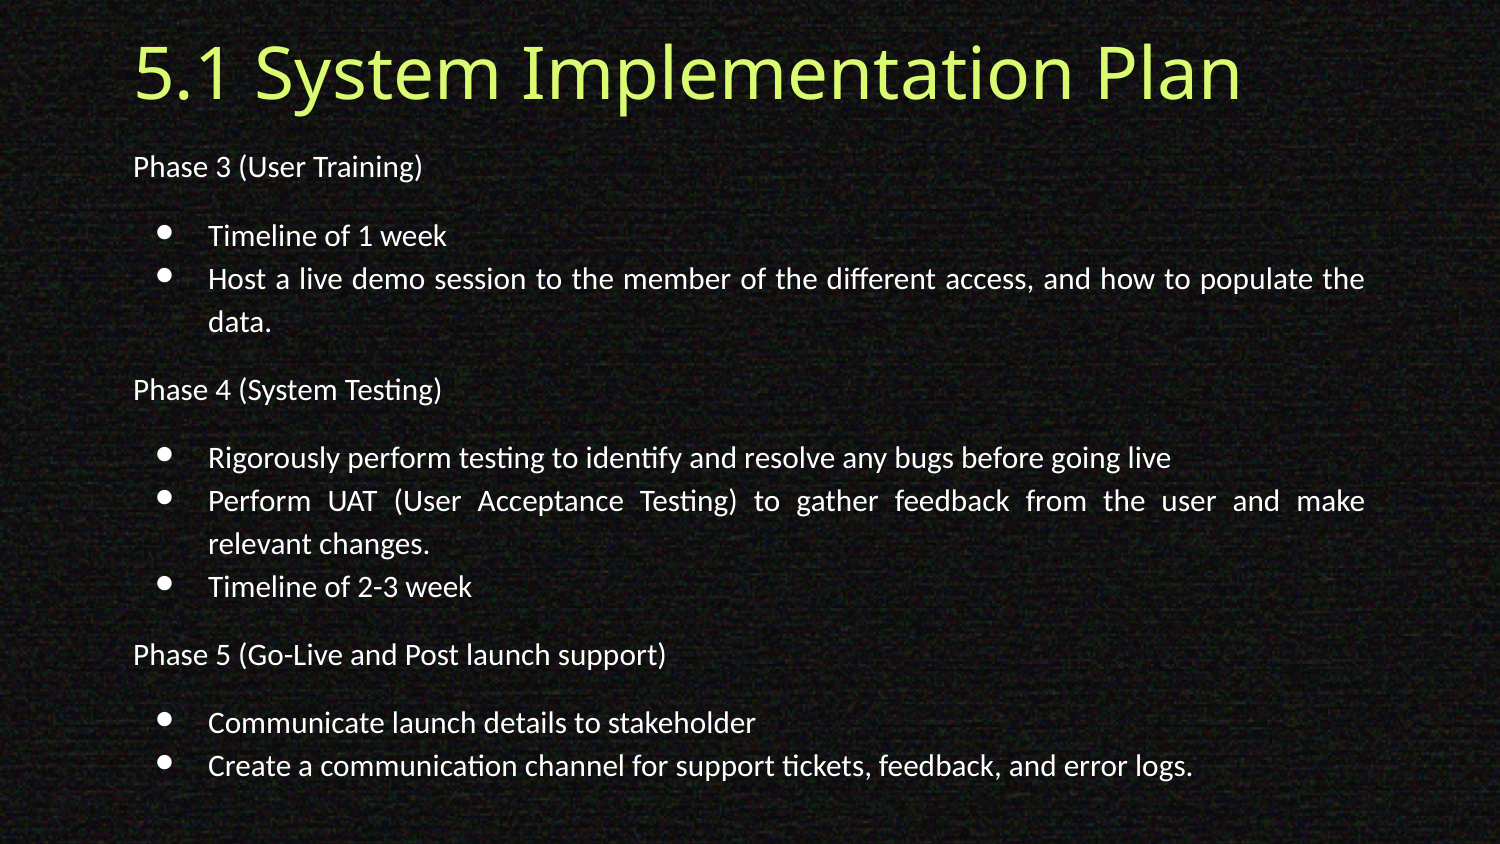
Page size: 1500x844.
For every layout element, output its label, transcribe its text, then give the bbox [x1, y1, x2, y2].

text_box Phase 3 (User Training) Timeline of 1 week Host a live demo session to the member of the different access, and how to populate the data. Phase 4 (System Testing) Rigorously perform testing to identify and resolve any bugs before going live Perform UAT (User Acceptance Testing) to gather feedback from the user and make relevant changes. Timeline of 2-3 week Phase 5 (Go-Live and Post launch support) Communicate launch details to stakeholder Create a communication channel for support tickets, feedback, and error logs. [118, 158, 1382, 766]
title 5.1 System Implementation Plan [118, 11, 1382, 106]
picture [0, 0, 1500, 844]
